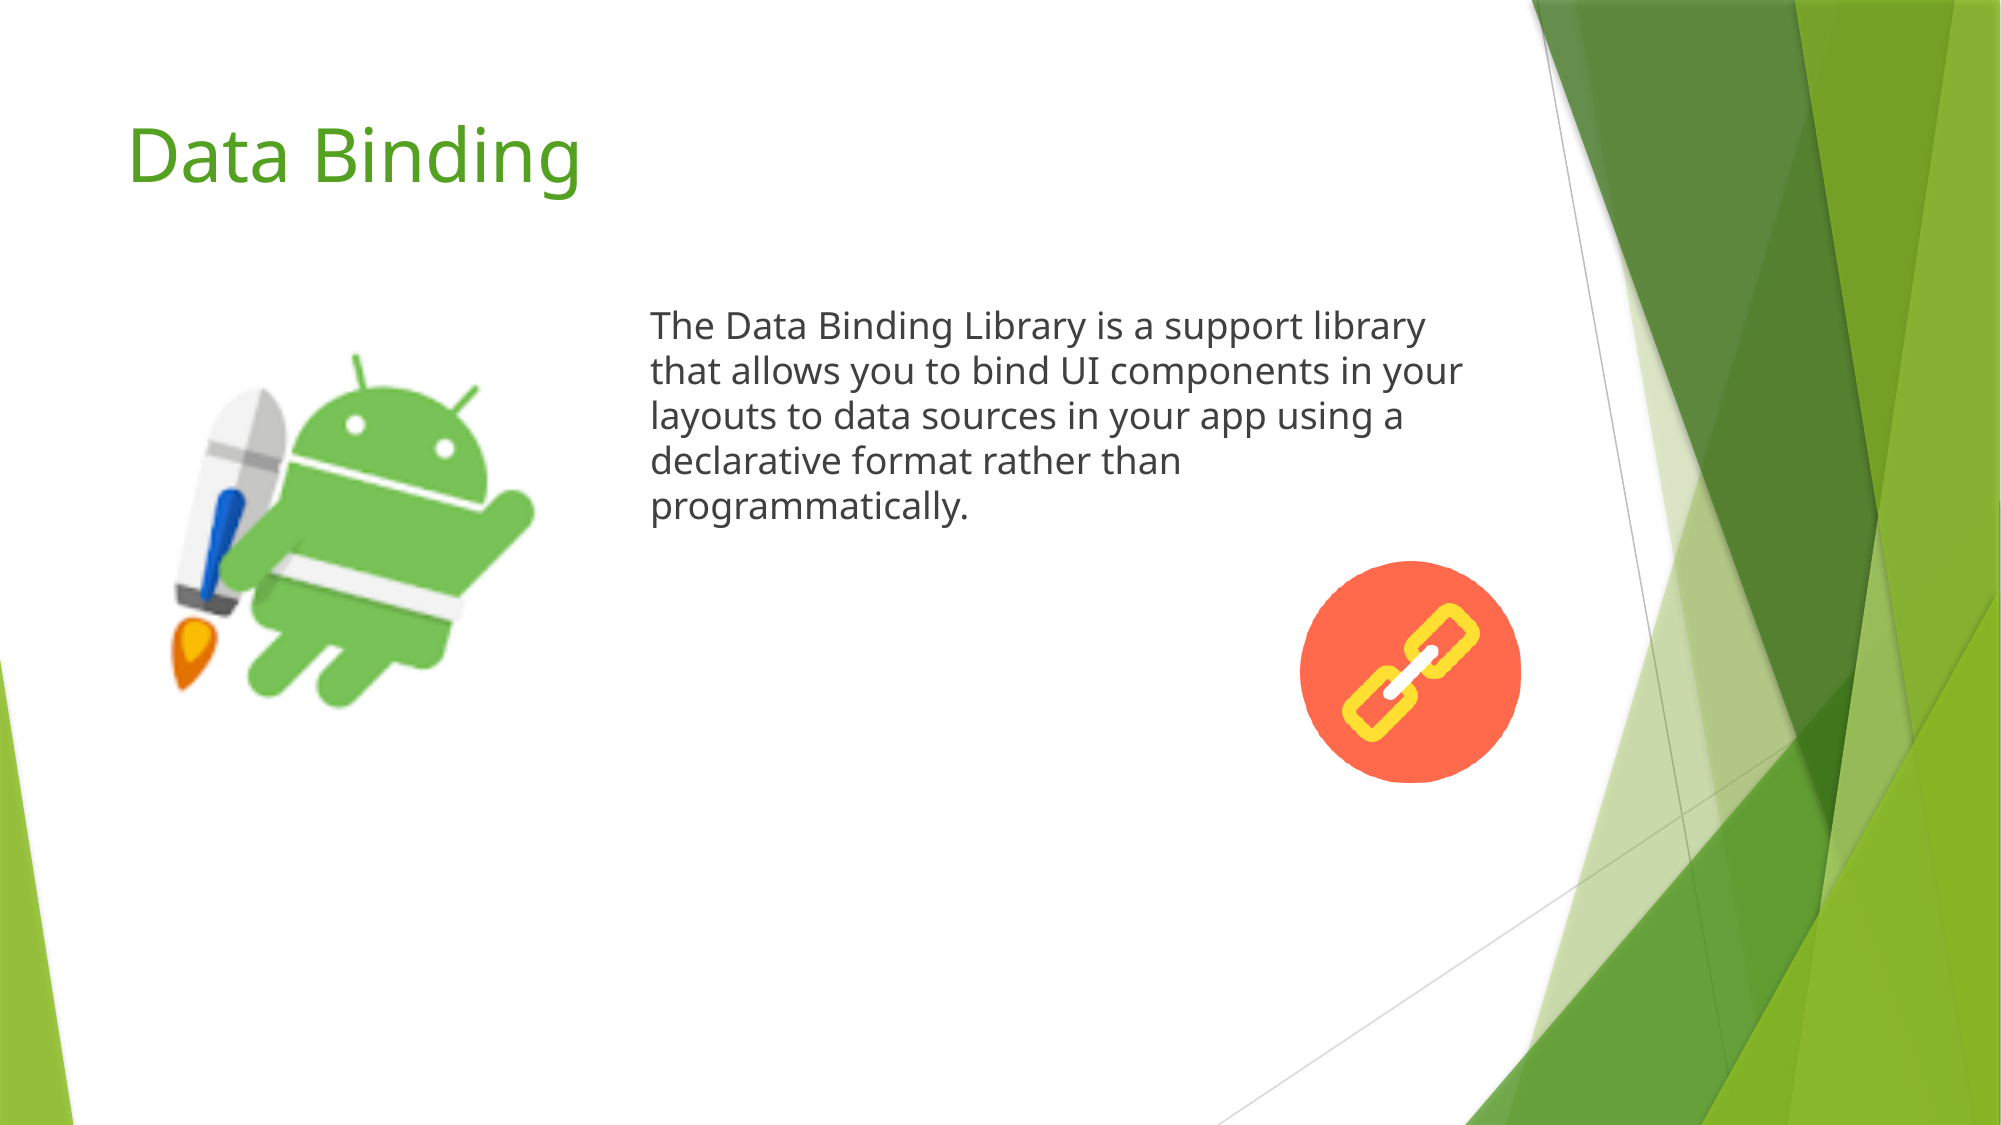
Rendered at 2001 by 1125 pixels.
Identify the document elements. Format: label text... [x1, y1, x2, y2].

picture [110, 326, 559, 798]
picture [1299, 561, 1522, 783]
title Data Binding [111, 99, 1522, 317]
list The Data Binding Library is a support library that allows you to bind UI components in your layouts to data sources in your app using a declarative format rather than programmatically. [634, 294, 1522, 557]
